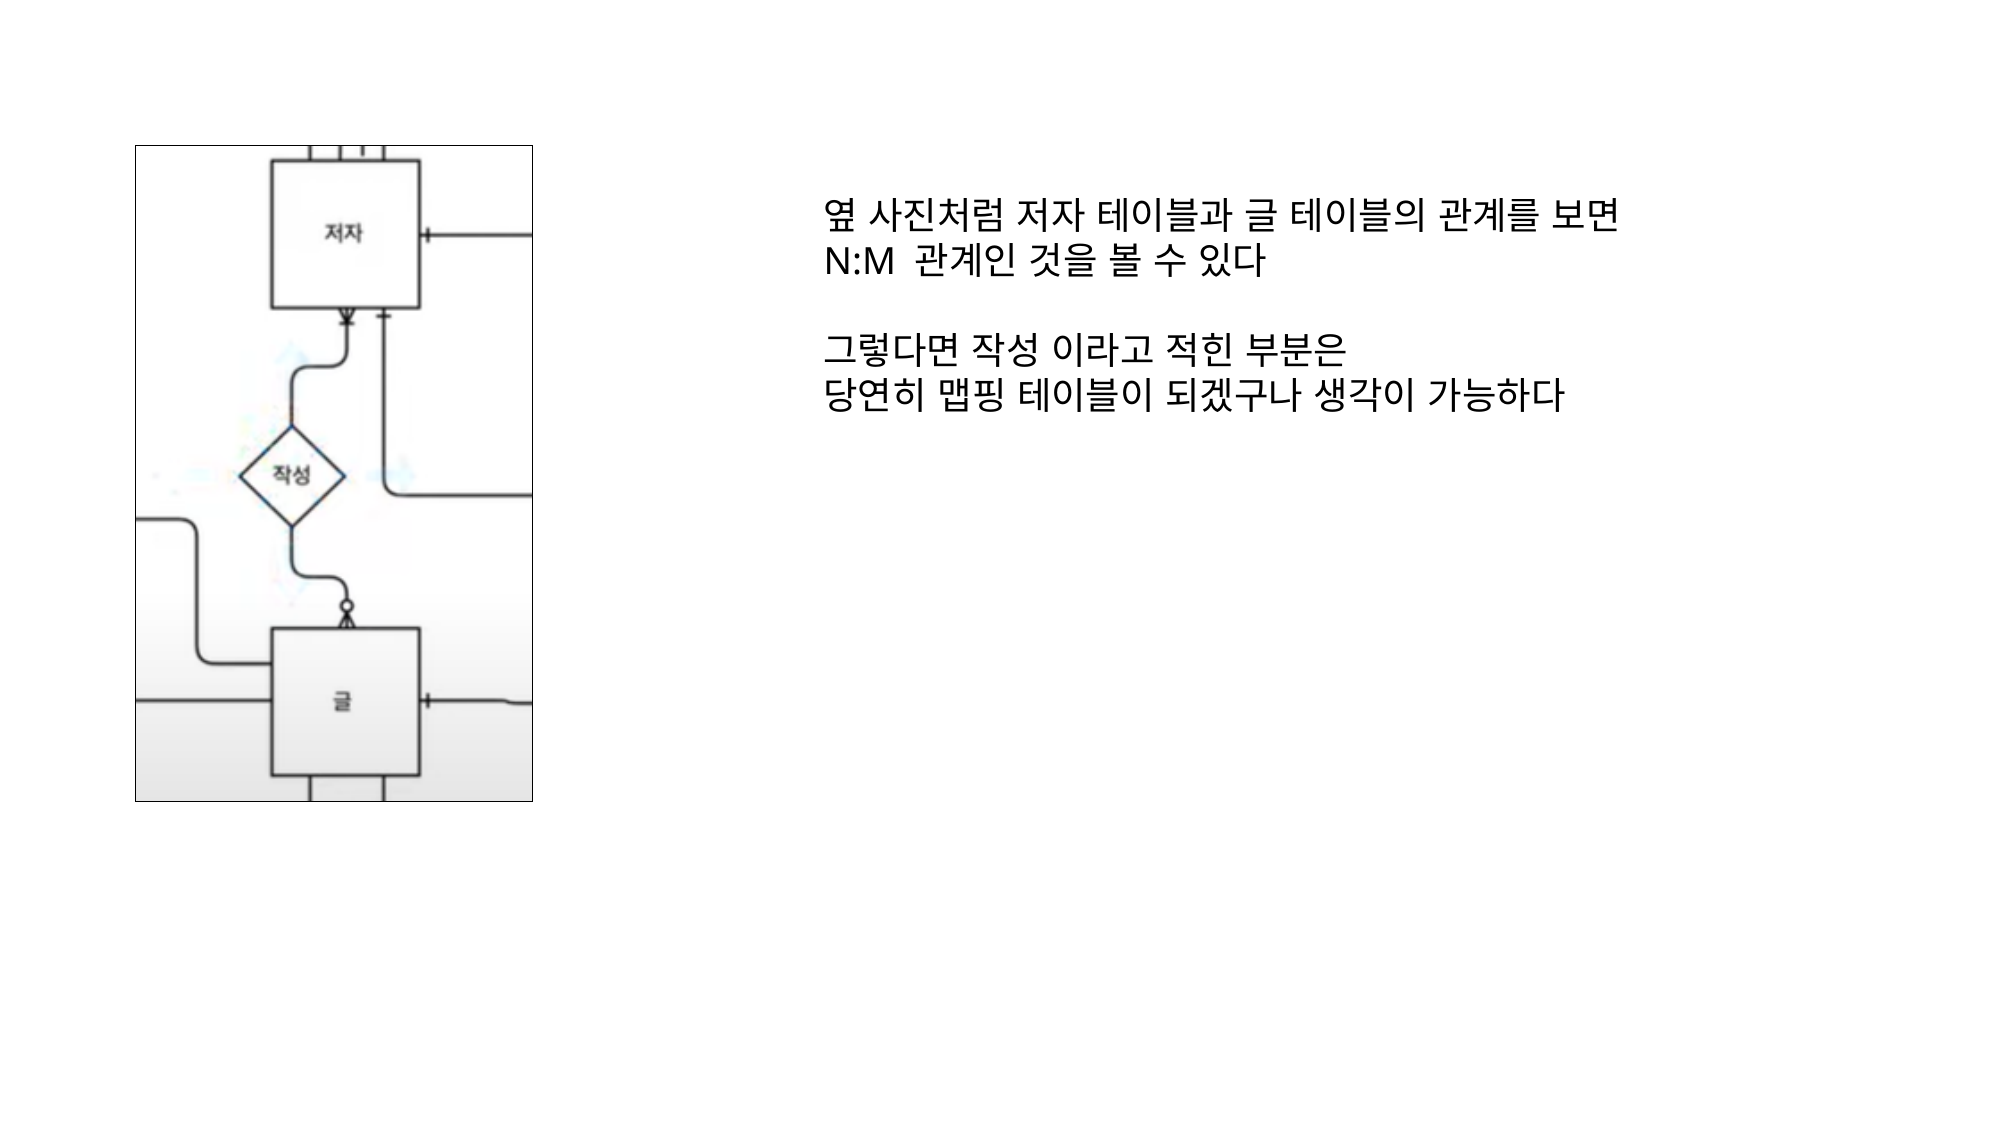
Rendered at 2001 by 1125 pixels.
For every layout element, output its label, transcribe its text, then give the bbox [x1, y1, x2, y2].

picture [135, 145, 533, 802]
text_box 옆 사진처럼 저자 테이블과 글 테이블의 관계를 보면 N:M 관계인 것을 볼 수 있다 그렇다면 작성 이라고 적힌 부분은 당연히 맵핑 테이블이 되겠구나 생각이 가능하다 [808, 184, 1648, 425]
